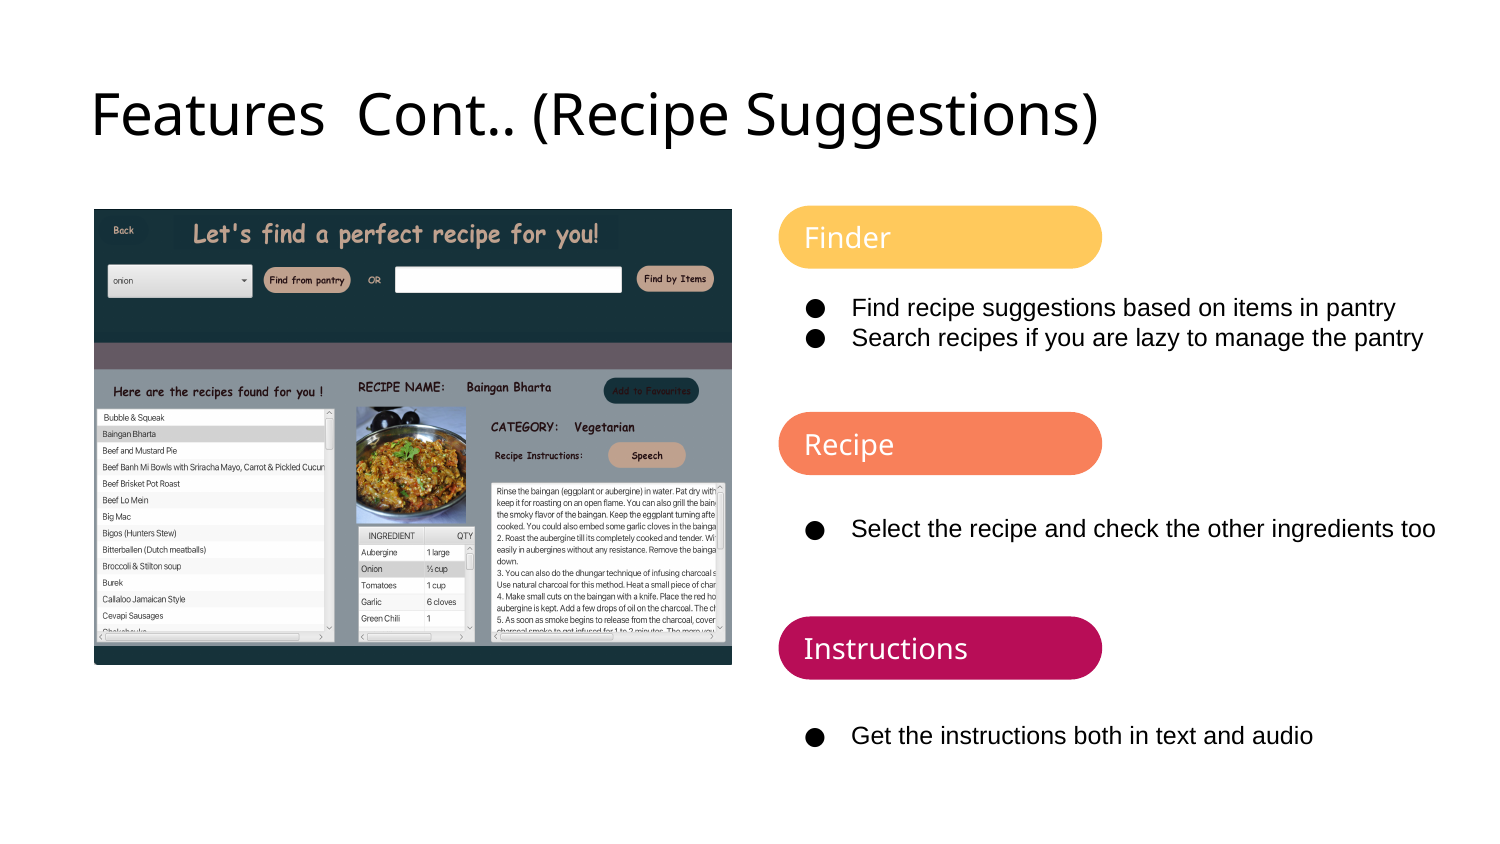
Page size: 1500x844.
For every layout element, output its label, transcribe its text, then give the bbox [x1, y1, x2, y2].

title Features Cont.. (Recipe Suggestions) [75, 61, 1425, 156]
text_box Find recipe suggestions based on items in pantry Search recipes if you are lazy to manage the pantry [789, 289, 1461, 353]
text_box Recipe [789, 415, 995, 472]
text_box [778, 213, 789, 261]
text_box Get the instructions both in text and audio [789, 703, 1406, 766]
text_box [796, 411, 1103, 476]
text_box Finder [789, 209, 995, 265]
text_box [795, 205, 1103, 269]
text_box [778, 420, 789, 467]
text_box Select the recipe and check the other ingredients too [789, 496, 1461, 560]
text_box [778, 624, 789, 672]
text_box [795, 616, 1103, 680]
text_box Instructions [789, 620, 995, 676]
picture [94, 208, 733, 665]
